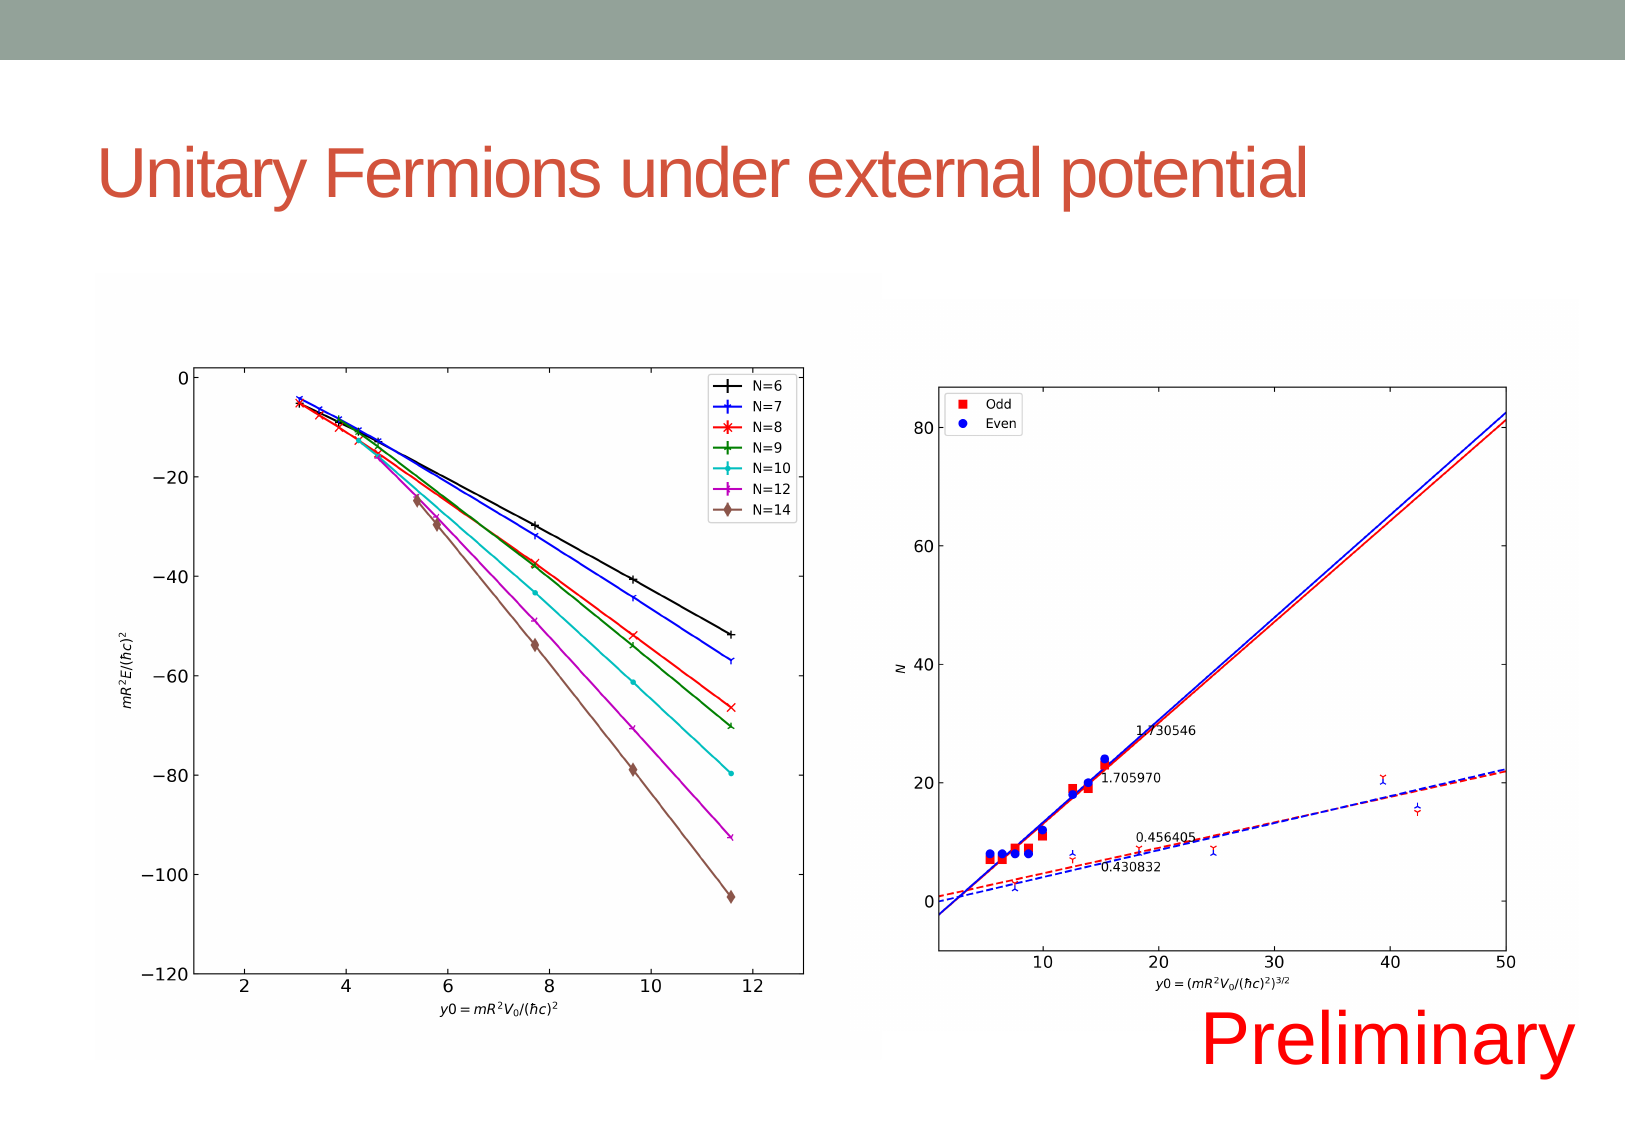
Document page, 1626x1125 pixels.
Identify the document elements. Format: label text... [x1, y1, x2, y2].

picture [94, 273, 1580, 1060]
text_box Preliminary [1170, 981, 1607, 1087]
title Unitary Fermions under external potential [81, 87, 1544, 250]
